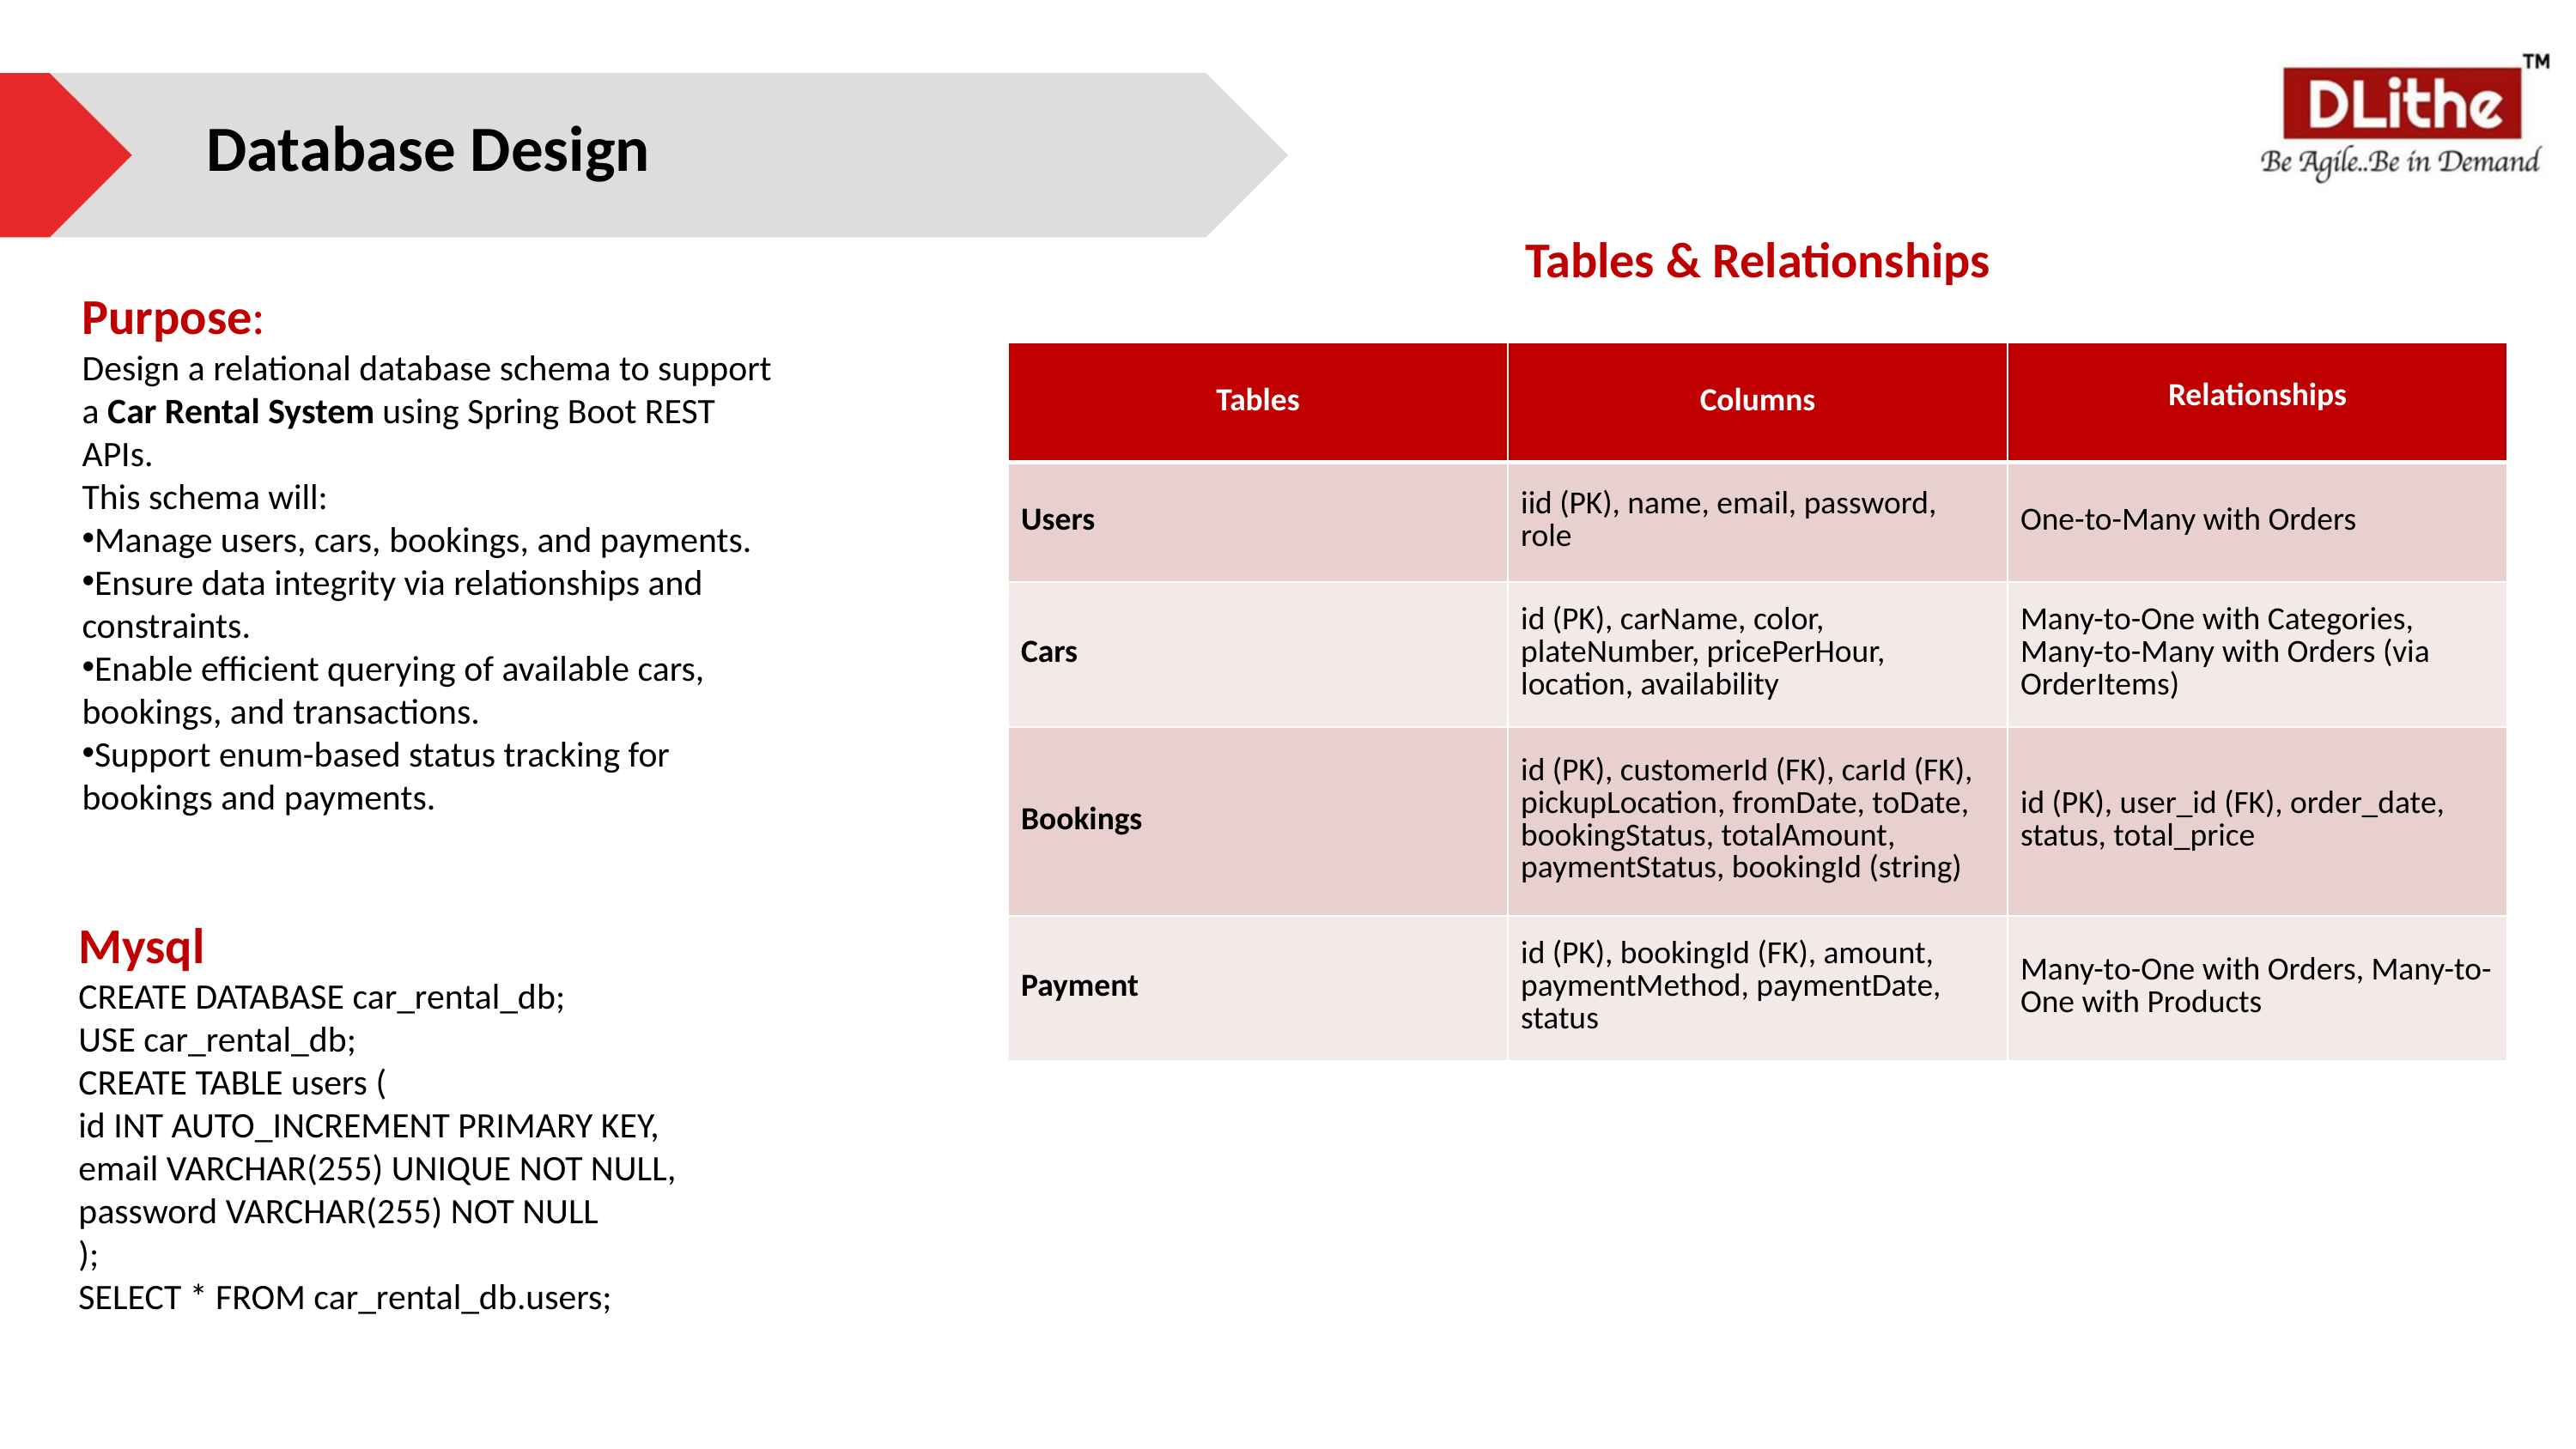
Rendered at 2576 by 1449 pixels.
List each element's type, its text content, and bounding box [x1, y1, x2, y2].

table_cell Many-to-One with Orders, Many-to-One with Products [2008, 917, 2506, 1060]
text_box [2254, 50, 2553, 191]
table_cell iid (PK), name, email, password, role [1509, 464, 2007, 581]
text_box Tables & Relationships [1512, 221, 2004, 294]
table_cell One-to-Many with Orders [2008, 464, 2506, 581]
table_cell id (PK), bookingId (FK), amount, paymentMethod, paymentDate, status [1509, 917, 2007, 1060]
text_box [132, 72, 1289, 238]
table_cell Many-to-One with Categories, Many-to-Many with Orders (via OrderItems) [2008, 583, 2506, 726]
text_box Purpose: Design a relational database schema to support a Car Rental System using Spring Boot REST APIs. This schema will: Manage users, cars, bookings, and payments. Ensure data integrity via relationships and constraints. Enable efficient querying of available cars, bookings, and transactions. Support enum-based status tracking for bookings and payments. [69, 277, 805, 823]
table_header Columns [1509, 343, 2007, 460]
table_cell id (PK), carName, color, plateNumber, pricePerHour, location, availability [1509, 583, 2007, 726]
table_cell Users [1009, 464, 1507, 581]
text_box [0, 72, 132, 238]
table_header Relationships [2008, 343, 2506, 460]
table_cell id (PK), customerId (FK), carId (FK), pickupLocation, fromDate, toDate, bookingStatus, totalAmount, paymentStatus, bookingId (string) [1509, 728, 2007, 915]
table_cell Payment [1009, 917, 1507, 1060]
table_header Tables [1009, 343, 1507, 460]
table_cell Bookings [1009, 728, 1507, 915]
text_box Mysql CREATE DATABASE car_rental_db; USE car_rental_db; CREATE TABLE users ( id INT AUTO_INCREMENT PRIMARY KEY, email VARCHAR(255) UNIQUE NOT NULL, password VARCHAR(255) NOT NULL ); SELECT * FROM car_rental_db.users; [65, 906, 750, 1324]
table_cell id (PK), user_id (FK), order_date, status, total_price [2008, 728, 2506, 915]
table_cell Cars [1009, 583, 1507, 726]
